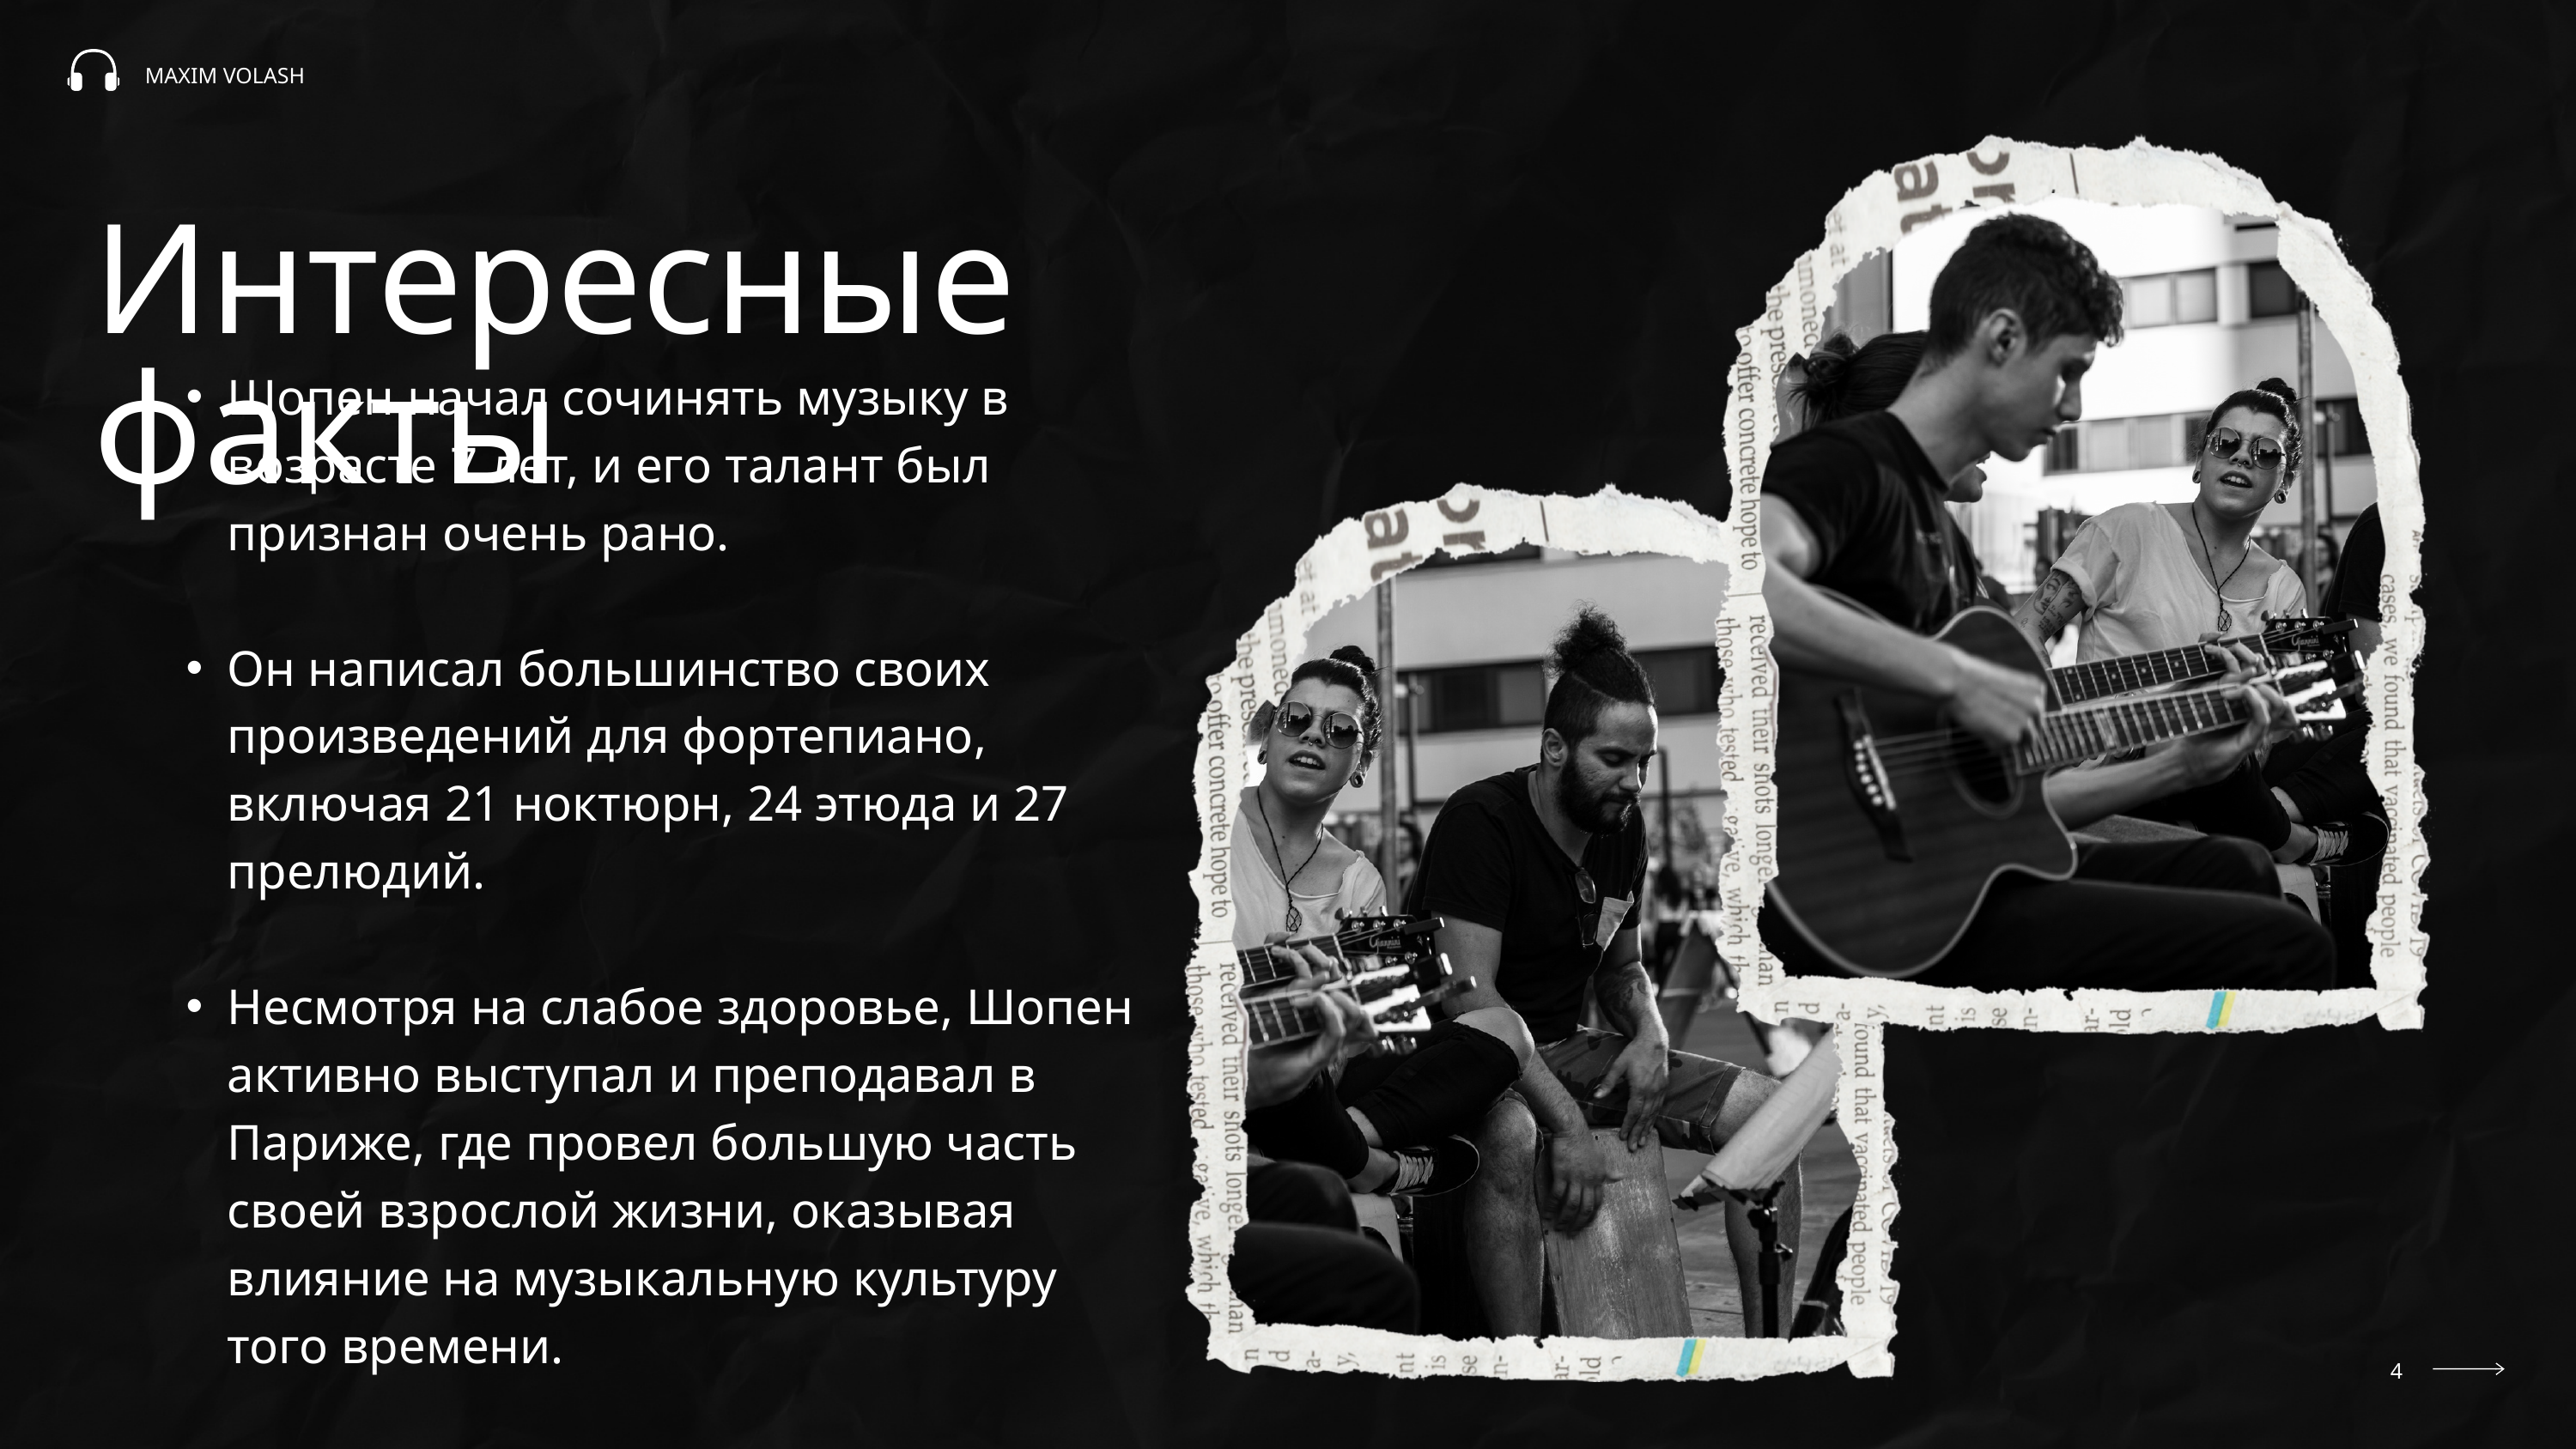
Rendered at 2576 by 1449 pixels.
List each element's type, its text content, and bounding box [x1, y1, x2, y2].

text_box Шопен начал сочинять музыку в возрасте 7 лет, и его талант был признан очень рано. Он написал большинство своих произведений для фортепиано, включая 21 ноктюрн, 24 этюда и 27 прелюдий. Несмотря на слабое здоровье, Шопен активно выступал и преподавал в Париже, где провел большую часть своей взрослой жизни, оказывая влияние на музыкальную культуру того времени. [144, 356, 1143, 1373]
text_box 4 [2390, 1353, 2505, 1384]
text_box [1710, 126, 2437, 1035]
text_box Интересные факты [93, 213, 1155, 514]
text_box [0, 0, 2576, 1449]
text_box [1180, 474, 1906, 1382]
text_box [67, 49, 364, 91]
